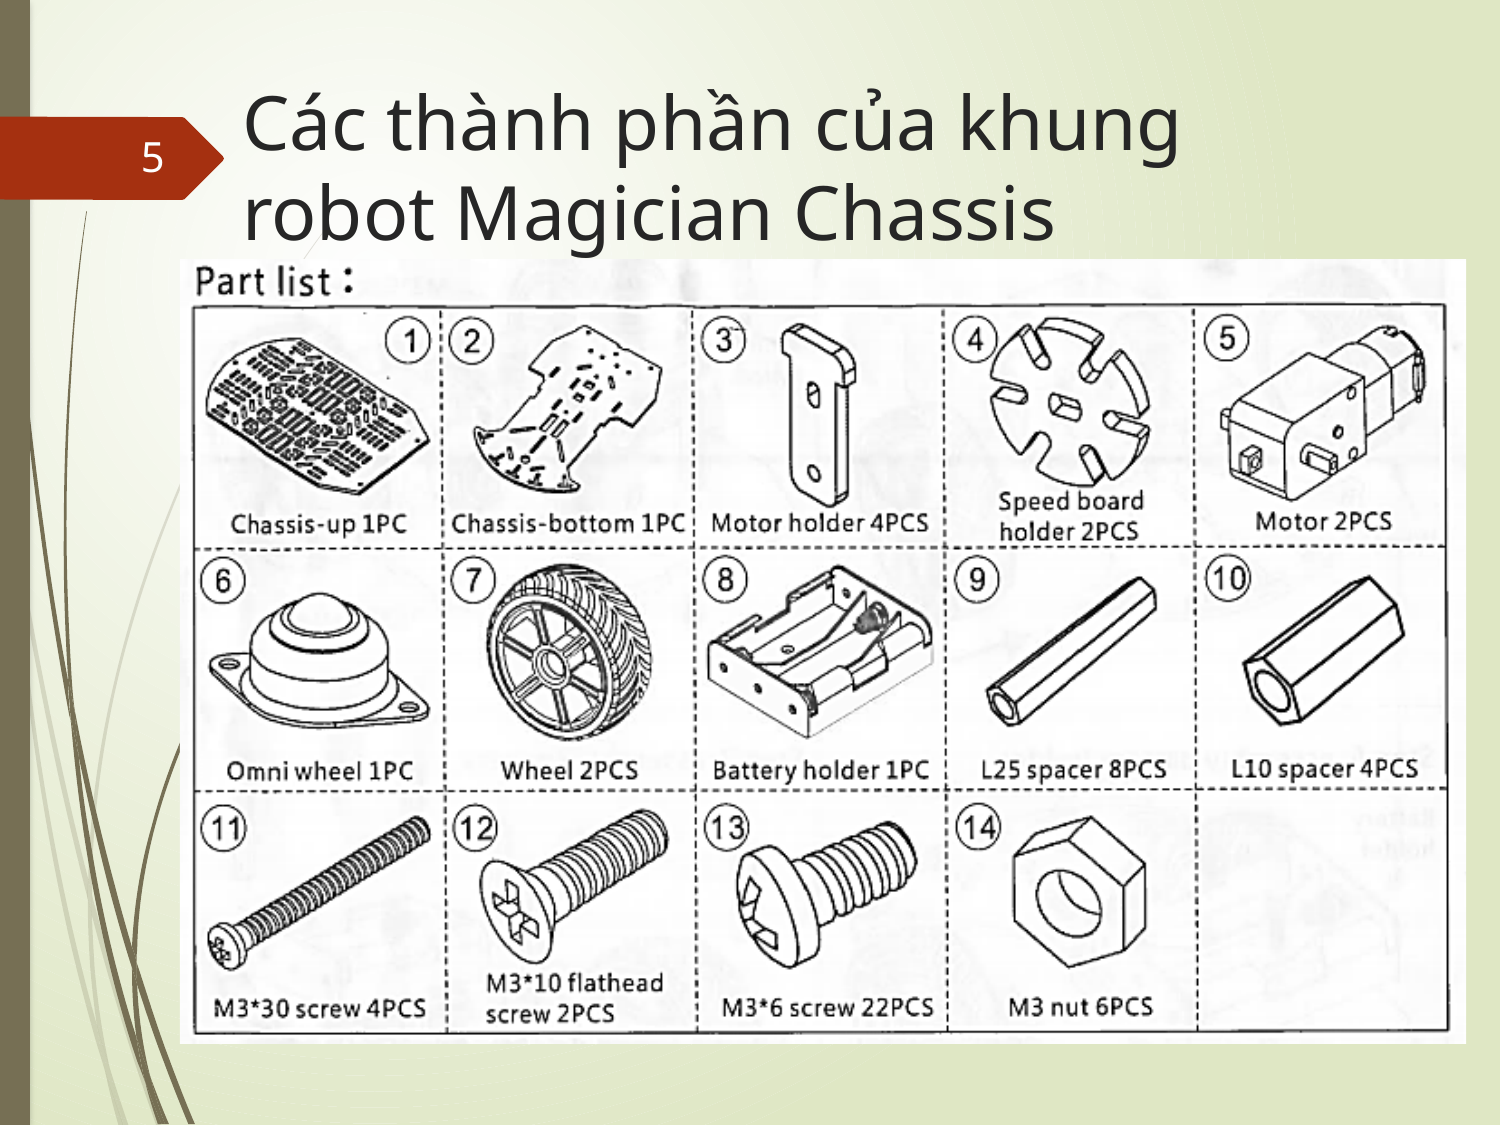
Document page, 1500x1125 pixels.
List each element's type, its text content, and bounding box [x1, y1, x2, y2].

slide_number 5 [83, 129, 180, 190]
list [179, 258, 1467, 1045]
title Các thành phần của khung robot Magician Chassis [227, 68, 1308, 258]
